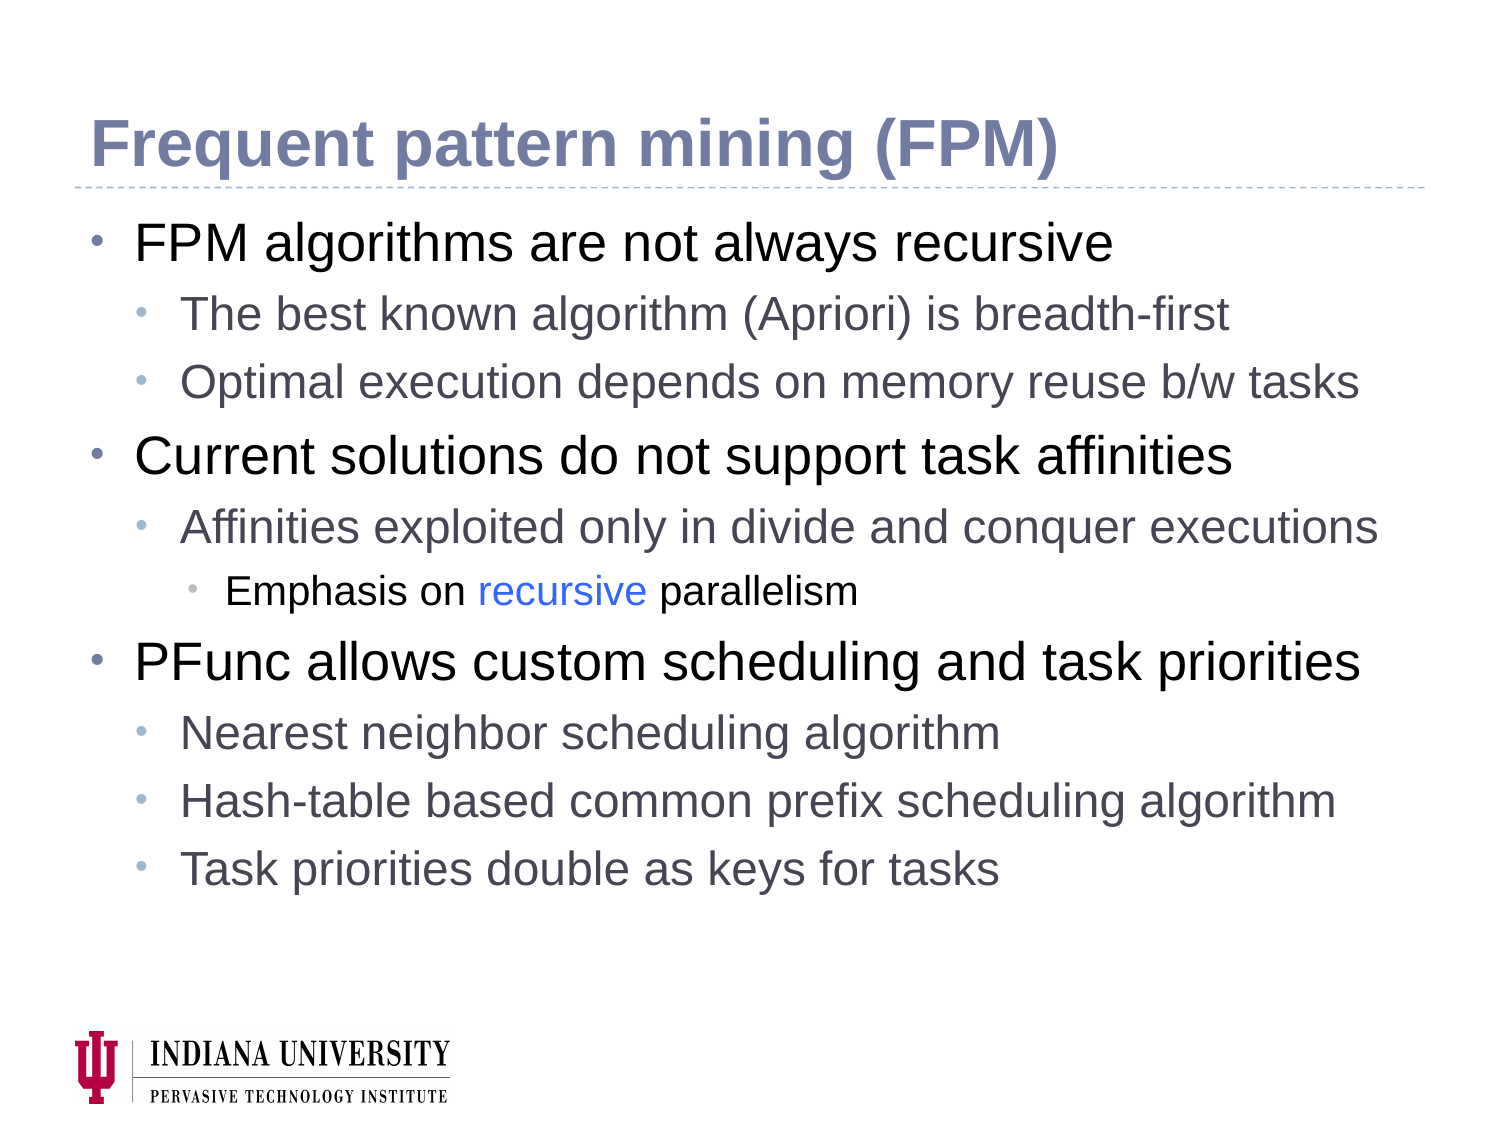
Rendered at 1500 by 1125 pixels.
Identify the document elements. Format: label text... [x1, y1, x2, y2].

title Frequent pattern mining (FPM) [74, 24, 1426, 188]
picture [75, 1031, 450, 1104]
list FPM algorithms are not always recursive The best known algorithm (Apriori) is breadth-first Optimal execution depends on memory reuse b/w tasks Current solutions do not support task affinities Affinities exploited only in divide and conquer executions Emphasis on recursive parallelism PFunc allows custom scheduling and task priorities Nearest neighbor scheduling algorithm Hash-table based common prefix scheduling algorithm Task priorities double as keys for tasks [74, 199, 1426, 1011]
